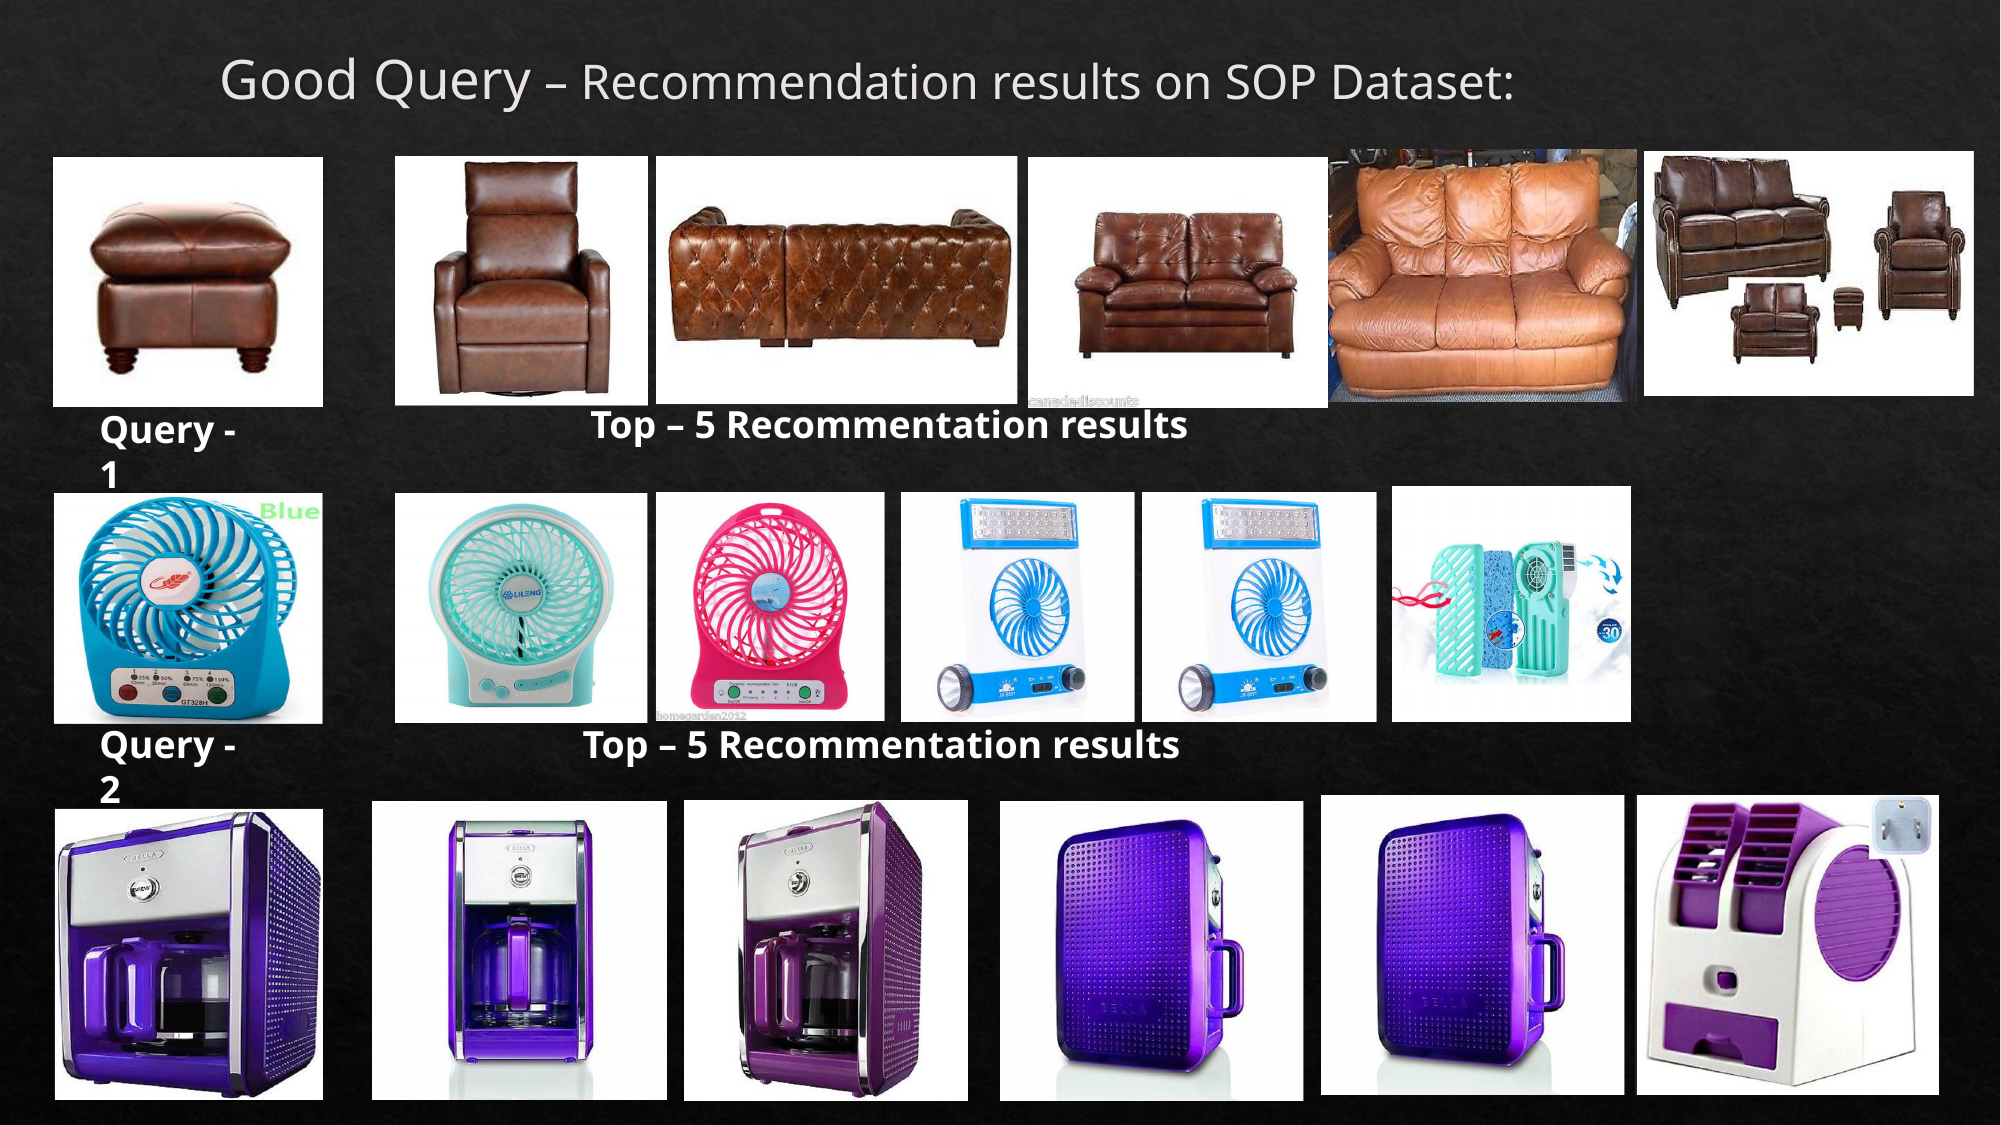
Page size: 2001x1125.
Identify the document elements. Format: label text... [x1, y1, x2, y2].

picture [372, 800, 667, 1101]
picture [655, 492, 886, 722]
picture [395, 493, 648, 723]
picture [655, 156, 1018, 406]
text_box Top – 5 Recommentation results [567, 727, 1236, 774]
title Good Query – Recommendation results on SOP Dataset: [99, 28, 1637, 136]
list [53, 157, 324, 407]
text_box Top – 5 Recommentation results [575, 417, 1244, 454]
picture [53, 808, 323, 1100]
text_box Query -1 [84, 417, 262, 489]
text_box Query -2 [84, 734, 262, 804]
picture [1643, 151, 1974, 396]
picture [1635, 794, 1939, 1095]
picture [1321, 794, 1625, 1095]
picture [1392, 486, 1631, 722]
picture [901, 492, 1136, 722]
picture [684, 800, 968, 1101]
picture [395, 156, 648, 406]
picture [999, 800, 1304, 1101]
picture [1142, 492, 1377, 722]
picture [53, 492, 323, 724]
picture [1027, 147, 1637, 408]
